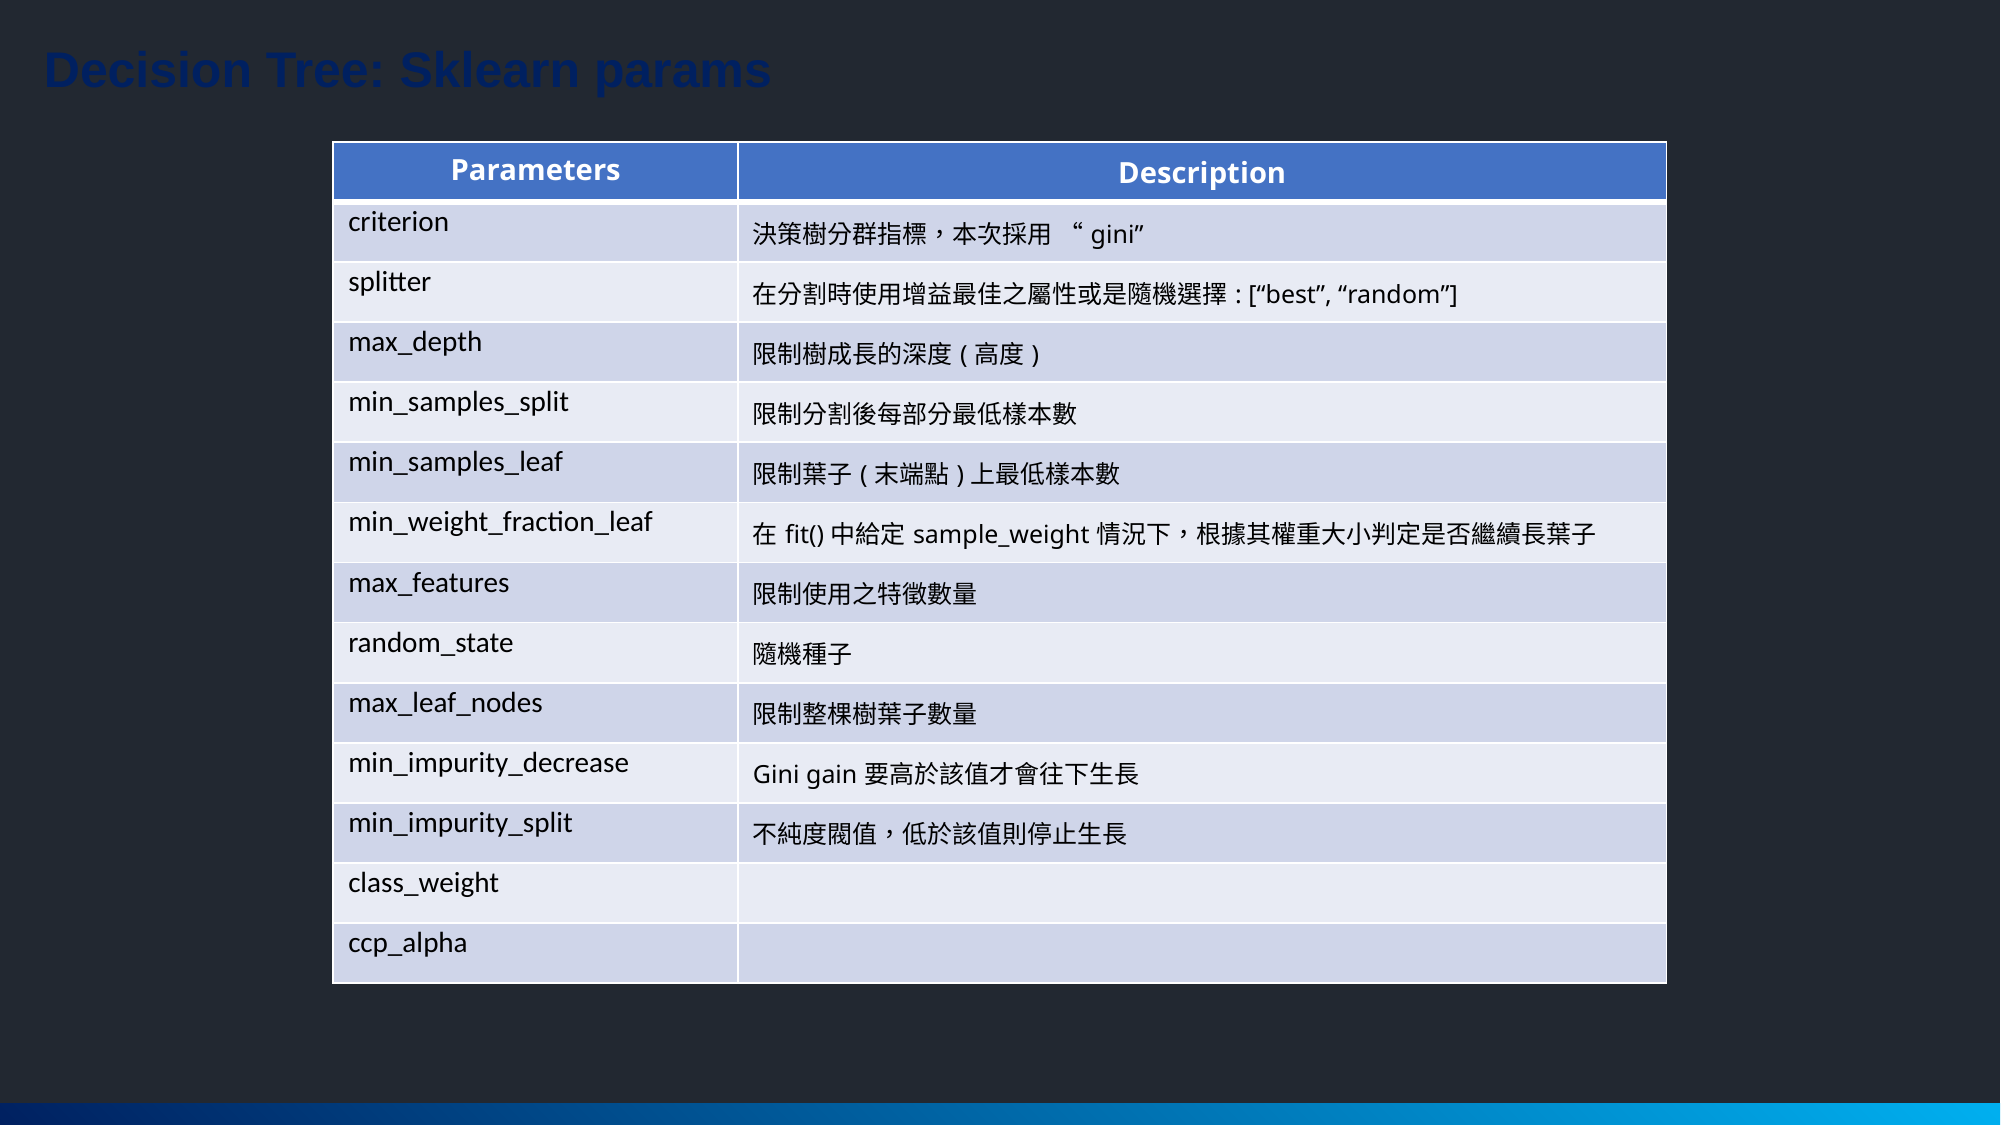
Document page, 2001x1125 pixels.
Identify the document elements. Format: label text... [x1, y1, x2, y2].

table_header Description [739, 143, 1666, 199]
table_cell 隨機種子 [739, 623, 1666, 682]
table_cell 限制分割後每部分最低樣本數 [739, 383, 1666, 441]
table_cell splitter [334, 263, 737, 321]
table_cell [739, 924, 1666, 982]
table_cell 限制使用之特徵數量 [739, 563, 1666, 622]
table_cell min_weight_fraction_leaf [334, 503, 737, 562]
table_cell max_features [334, 563, 737, 622]
table_cell Gini gain要高於該值才會往下生長 [739, 744, 1666, 802]
table_cell min_samples_leaf [334, 443, 737, 502]
table_cell min_impurity_decrease [334, 744, 737, 802]
table_cell 不純度閥值，低於該值則停止生長 [739, 804, 1666, 862]
table_cell class_weight [334, 864, 737, 922]
table_cell ccp_alpha [334, 924, 737, 982]
table_cell 限制葉子(末端點)上最低樣本數 [739, 443, 1666, 502]
table_cell random_state [334, 623, 737, 682]
table_cell 限制整棵樹葉子數量 [739, 684, 1666, 742]
table_cell max_depth [334, 323, 737, 381]
table_cell 在分割時使用增益最佳之屬性或是隨機選擇: [“best”, “random”] [739, 263, 1666, 321]
table_cell [739, 864, 1666, 922]
table_cell 在fit()中給定sample_weight情況下，根據其權重大小判定是否繼續長葉子 [739, 503, 1666, 562]
table_cell min_impurity_split [334, 804, 737, 862]
table_cell max_leaf_nodes [334, 684, 737, 742]
table_cell min_samples_split [334, 383, 737, 441]
table_cell criterion [334, 205, 737, 261]
table_header Parameters [334, 143, 737, 199]
table_cell 限制樹成長的深度(高度) [739, 323, 1666, 381]
text_box Decision Tree: Sklearn params [29, 30, 897, 106]
table_cell 決策樹分群指標，本次採用 “gini” [739, 205, 1666, 261]
